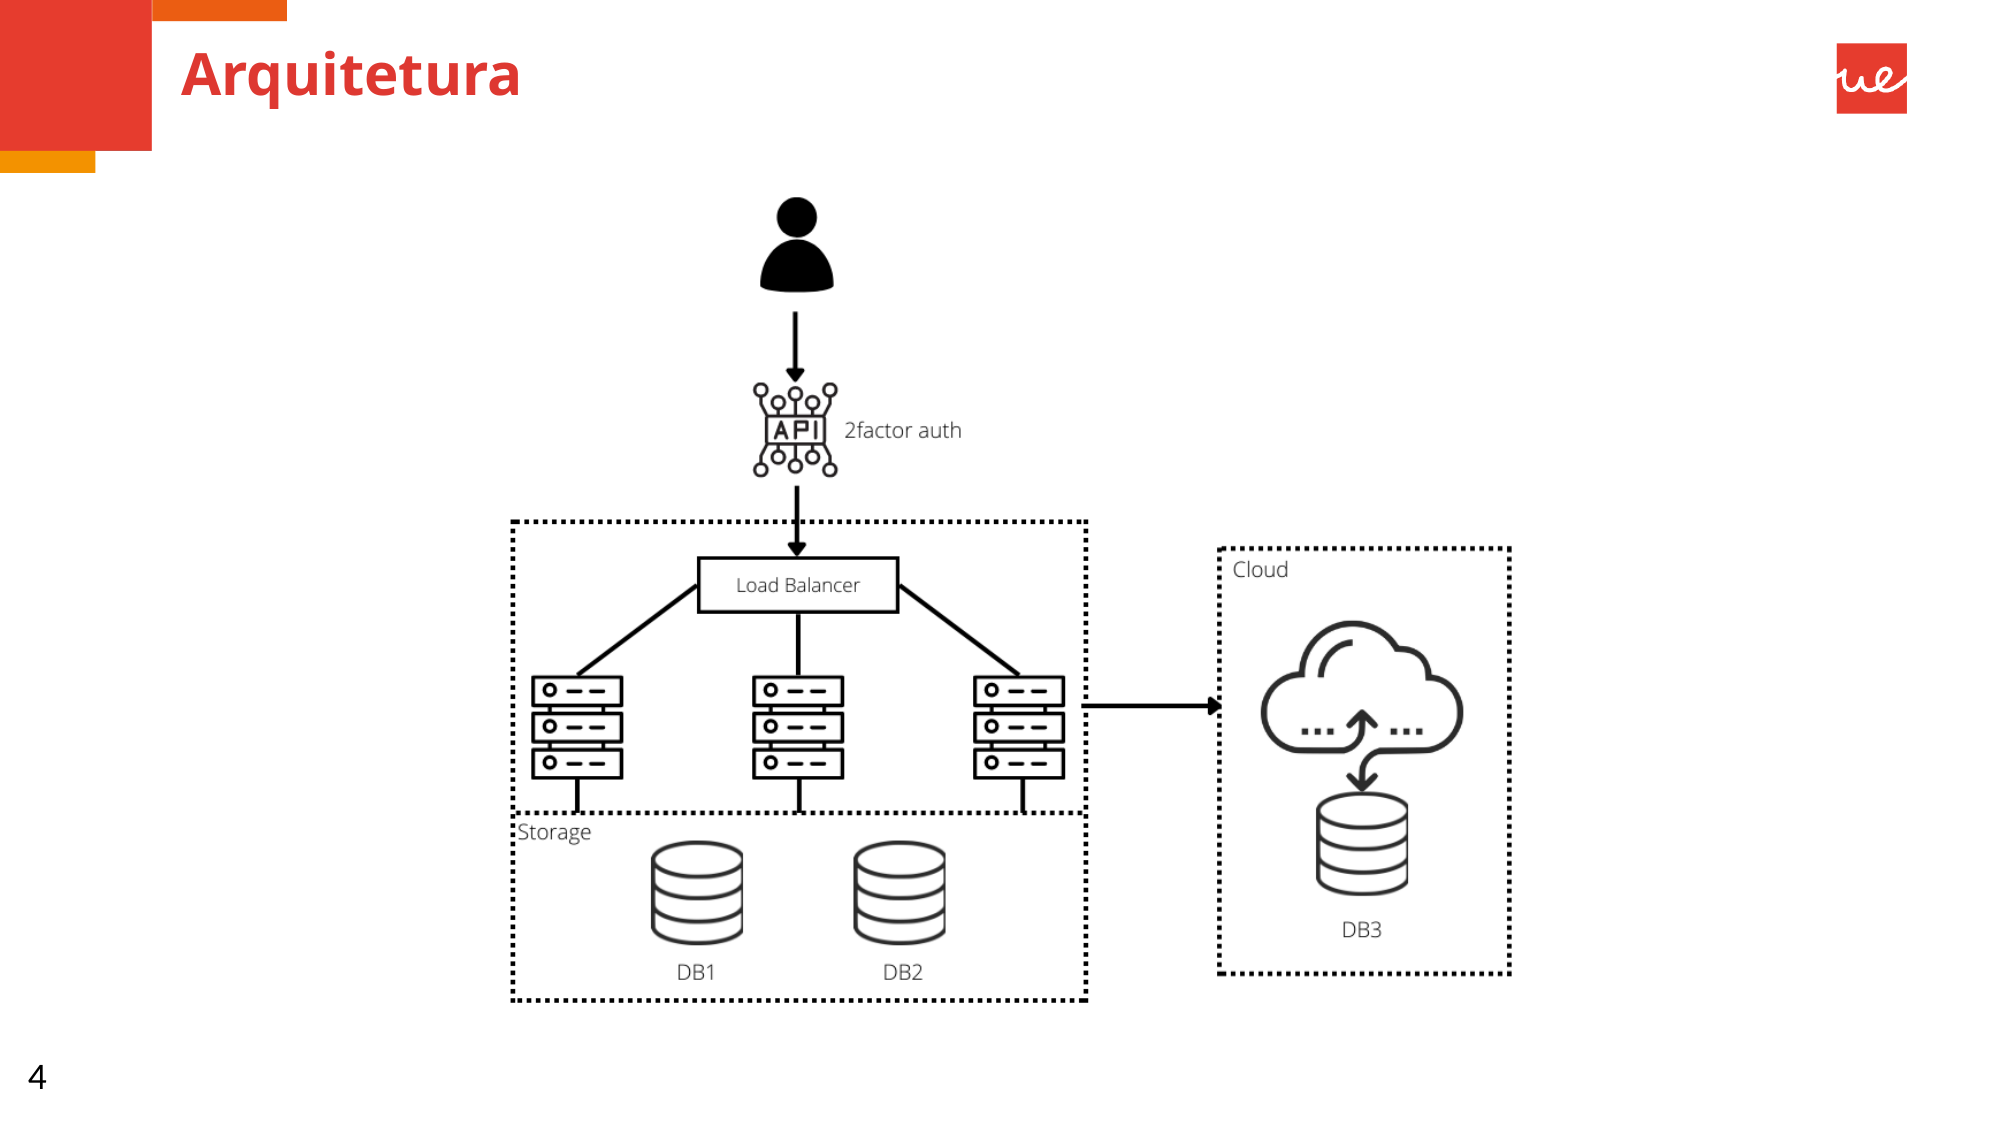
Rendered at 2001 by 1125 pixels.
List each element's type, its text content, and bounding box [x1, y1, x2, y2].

picture [391, 103, 1598, 1125]
text_box 4 [1, 1044, 73, 1105]
text_box Arquitetura [166, 38, 1728, 106]
picture [1826, 34, 1916, 123]
picture [0, 0, 287, 174]
